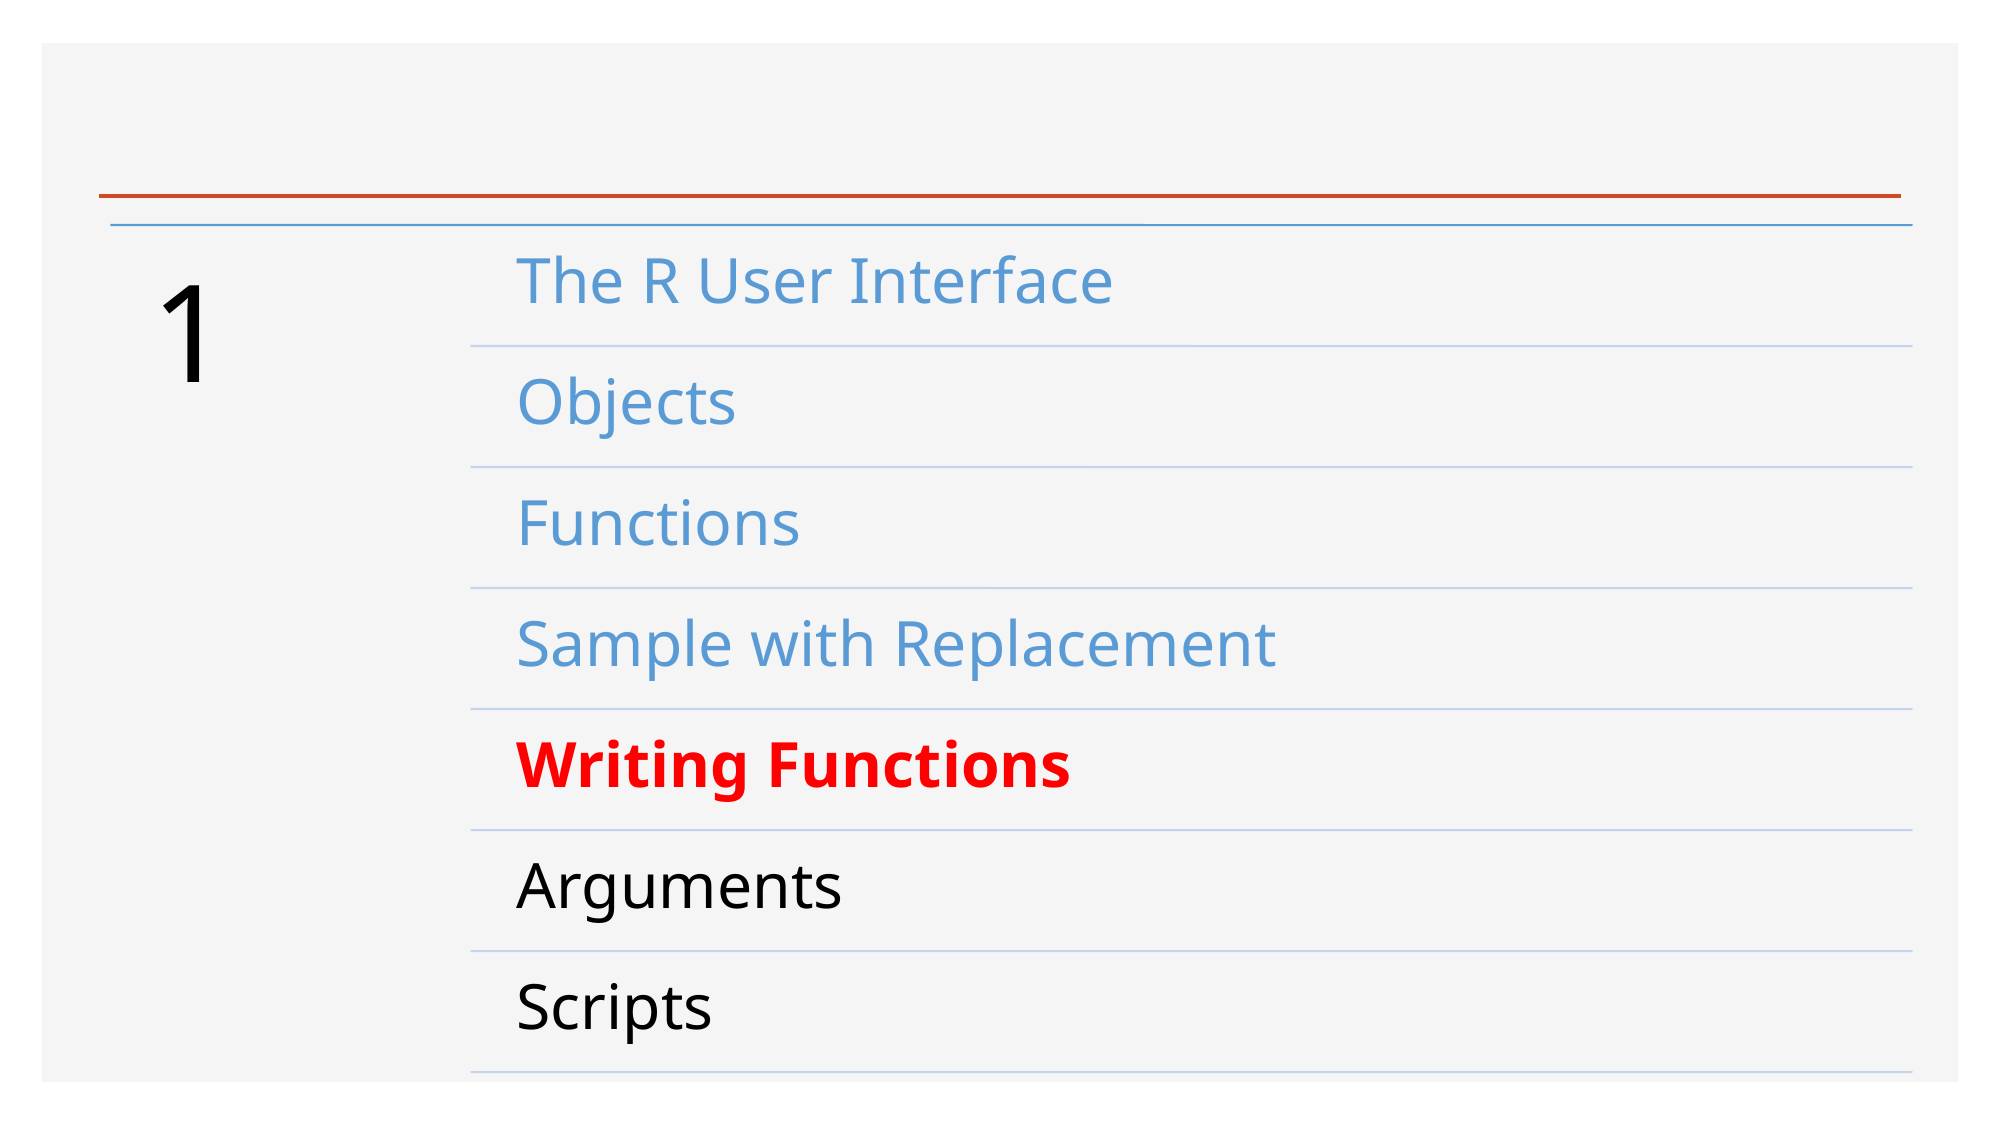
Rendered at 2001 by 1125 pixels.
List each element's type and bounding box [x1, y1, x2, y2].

text_box [110, 224, 1913, 1079]
